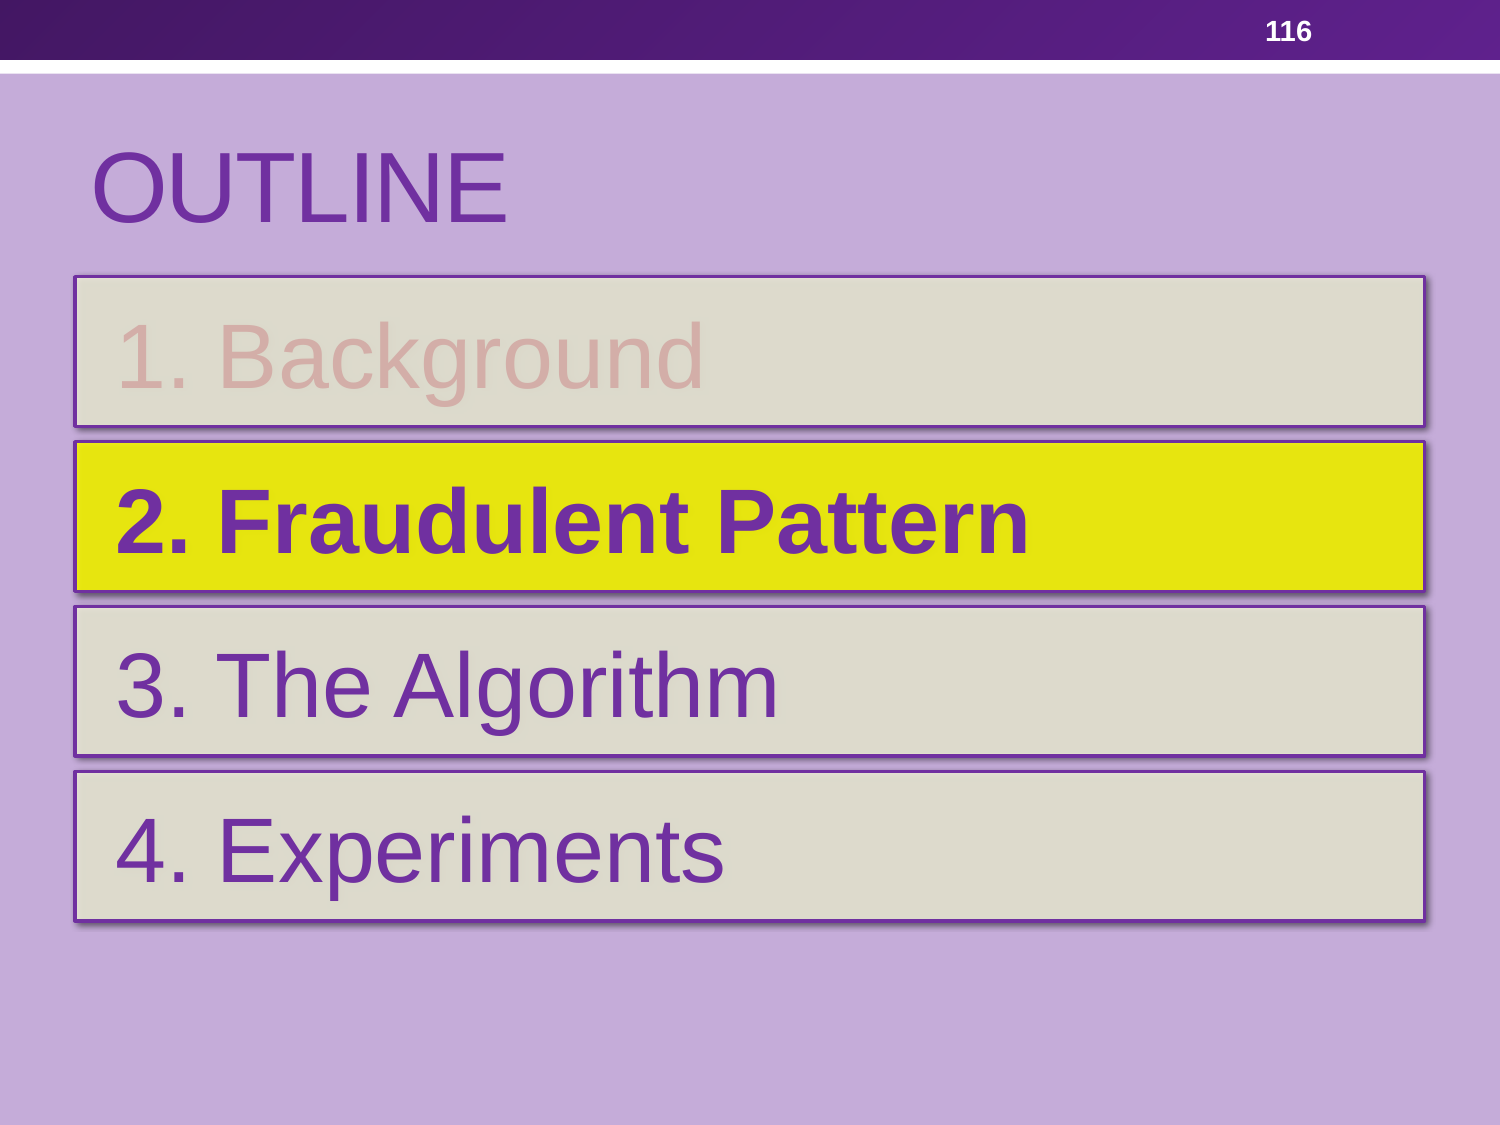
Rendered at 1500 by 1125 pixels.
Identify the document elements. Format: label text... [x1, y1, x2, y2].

slide_number 116 [1250, 3, 1425, 57]
title Outline [75, 87, 1425, 250]
text_box 2. Fraudulent Pattern [74, 441, 1426, 592]
text_box 1. Background [74, 276, 1426, 427]
text_box 3. The Algorithm [74, 606, 1426, 757]
text_box 4. Experiments [74, 771, 1426, 922]
